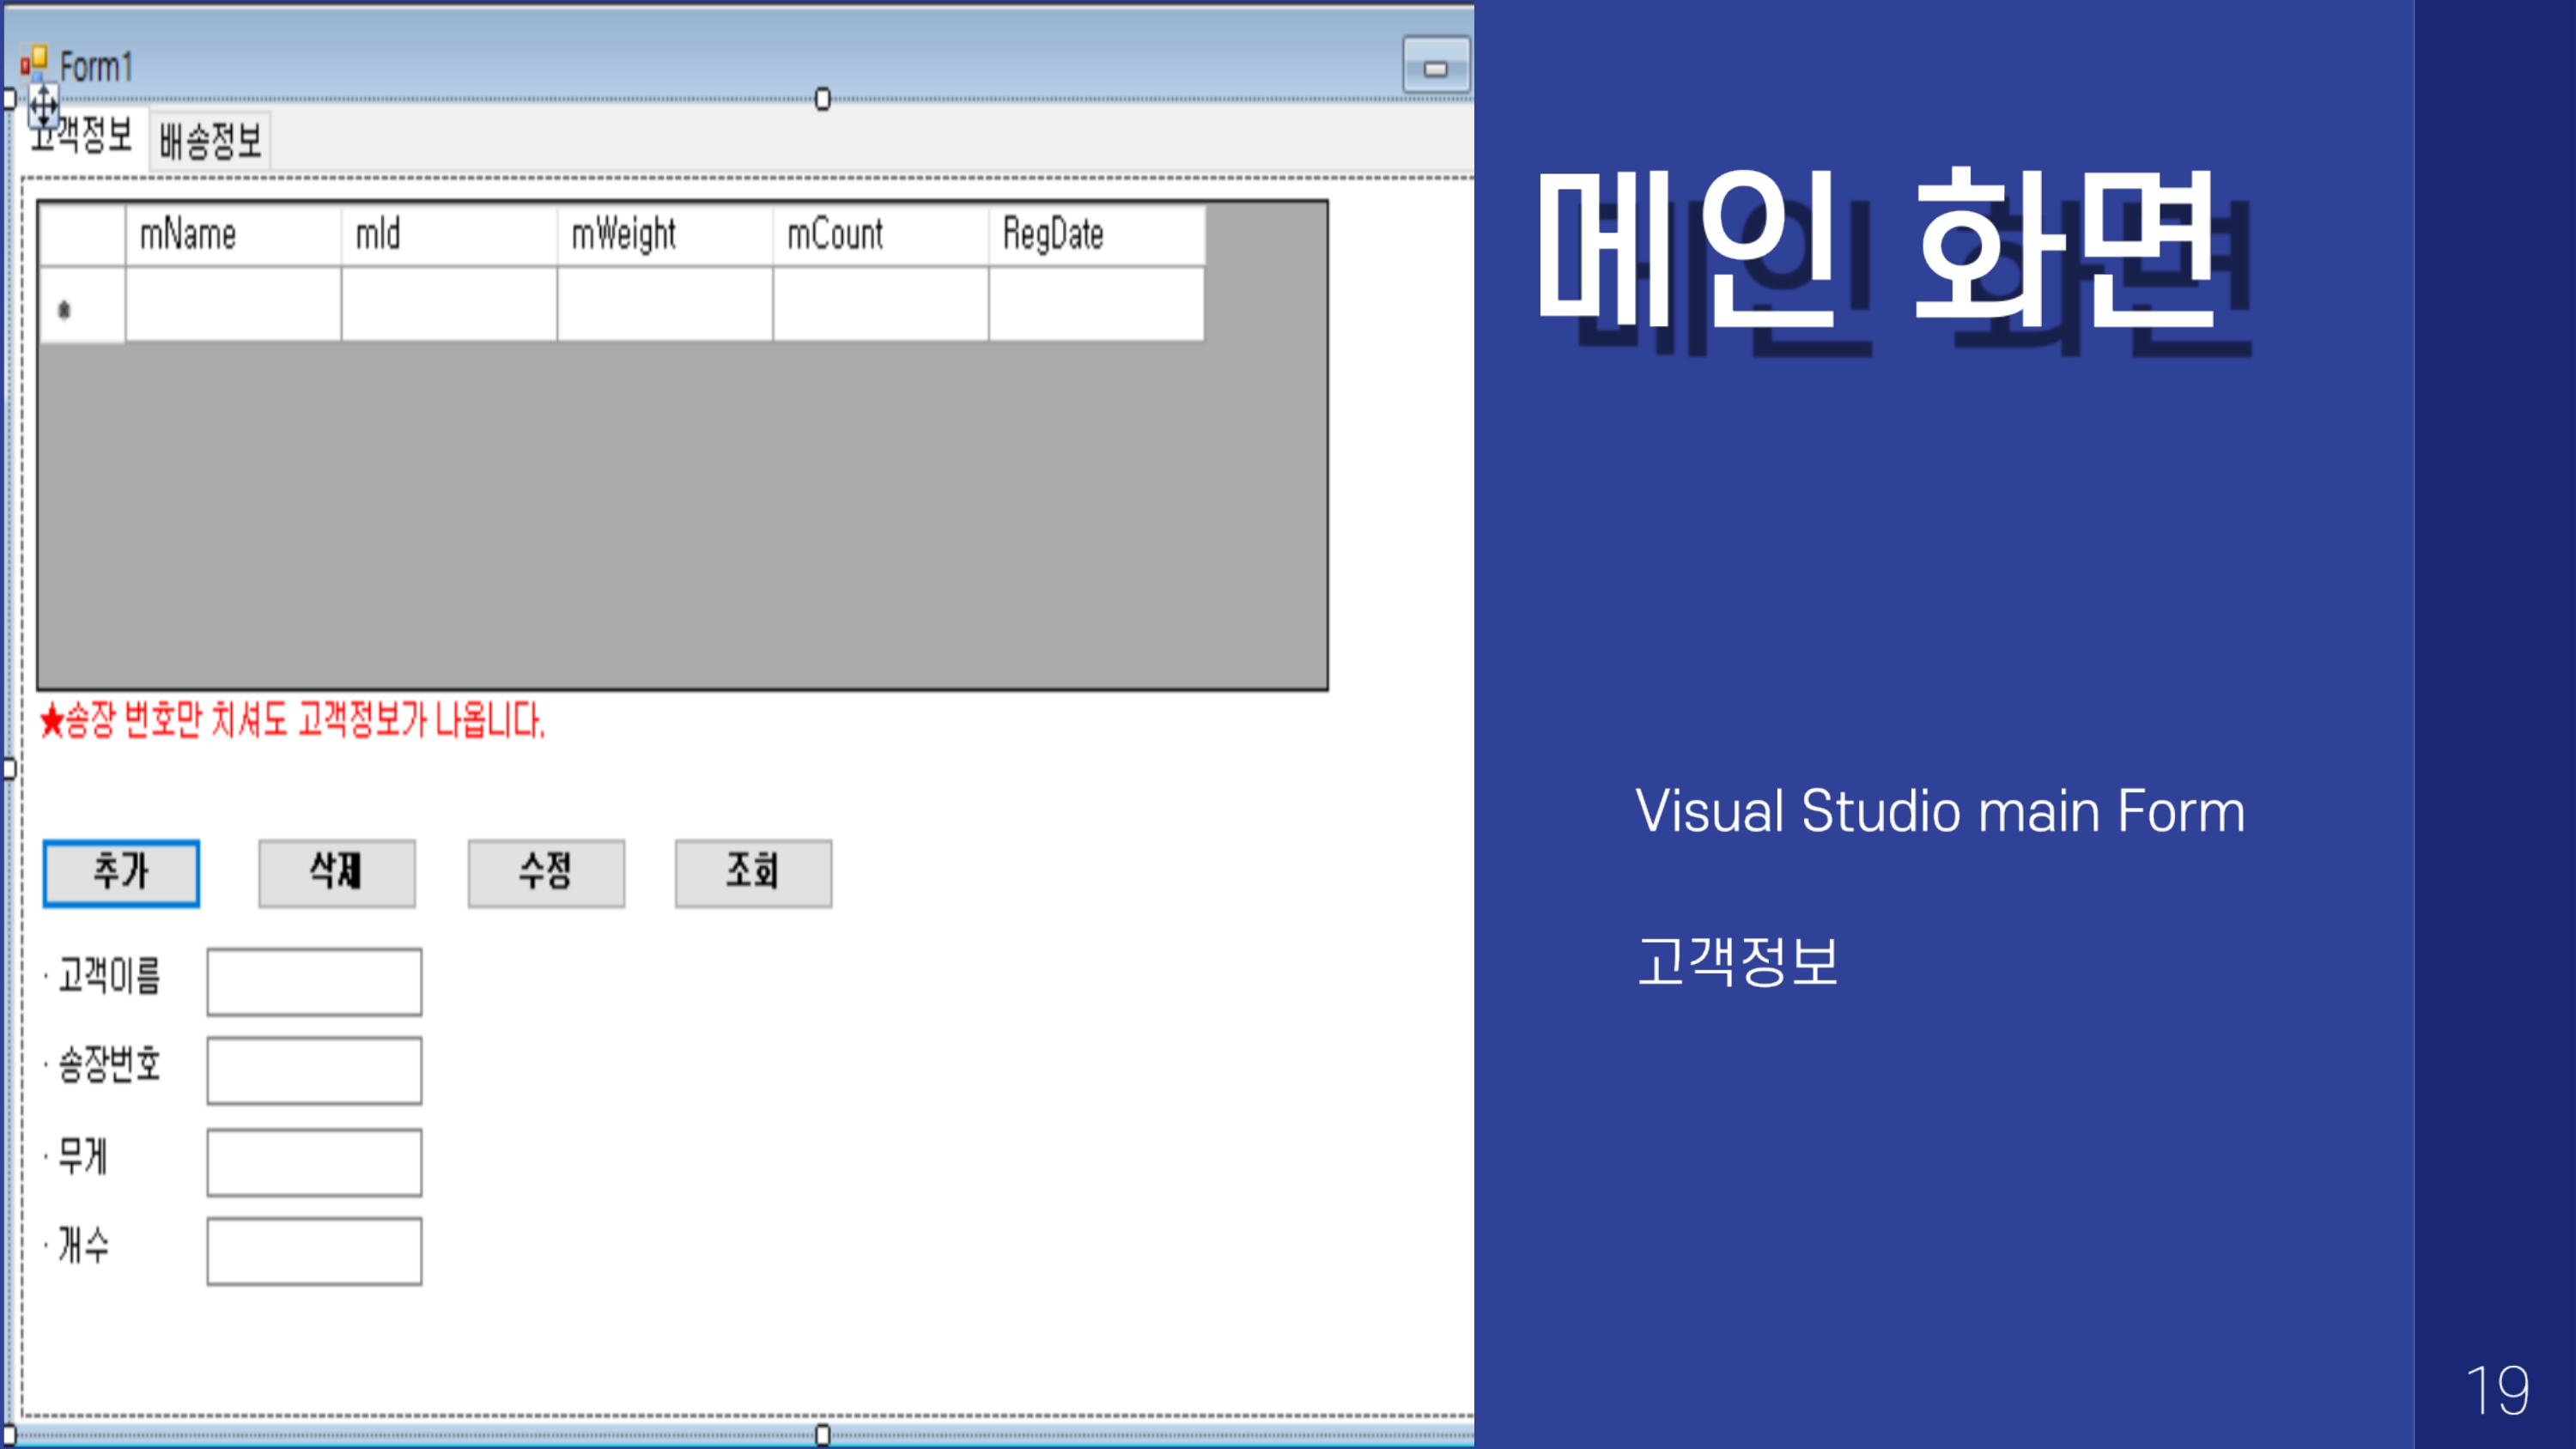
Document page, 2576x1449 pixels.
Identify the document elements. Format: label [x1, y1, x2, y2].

picture [1369, 0, 2576, 861]
picture [2415, 805, 2576, 1449]
text_box [0, 0, 1474, 1449]
picture [1627, 915, 1867, 1013]
